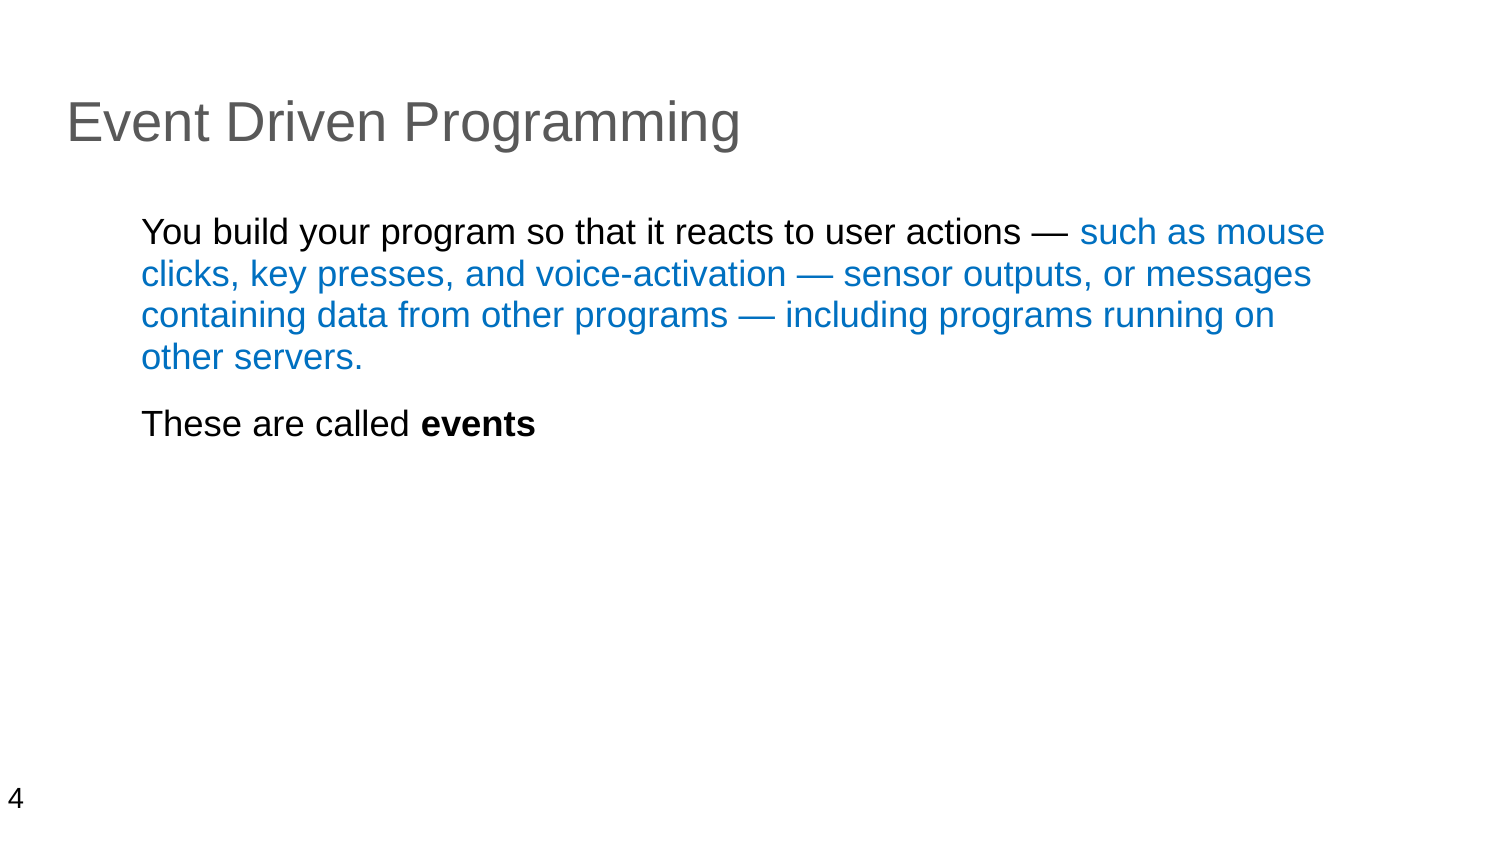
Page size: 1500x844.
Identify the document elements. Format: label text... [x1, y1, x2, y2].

text_box 4 [0, 771, 156, 822]
title Event Driven Programming [51, 75, 1449, 170]
list You build your program so that it reacts to user actions — such as mouse clicks, key presses, and voice-activation — sensor outputs, or messages containing data from other programs — including programs running on other servers. These are called events [51, 196, 1376, 492]
